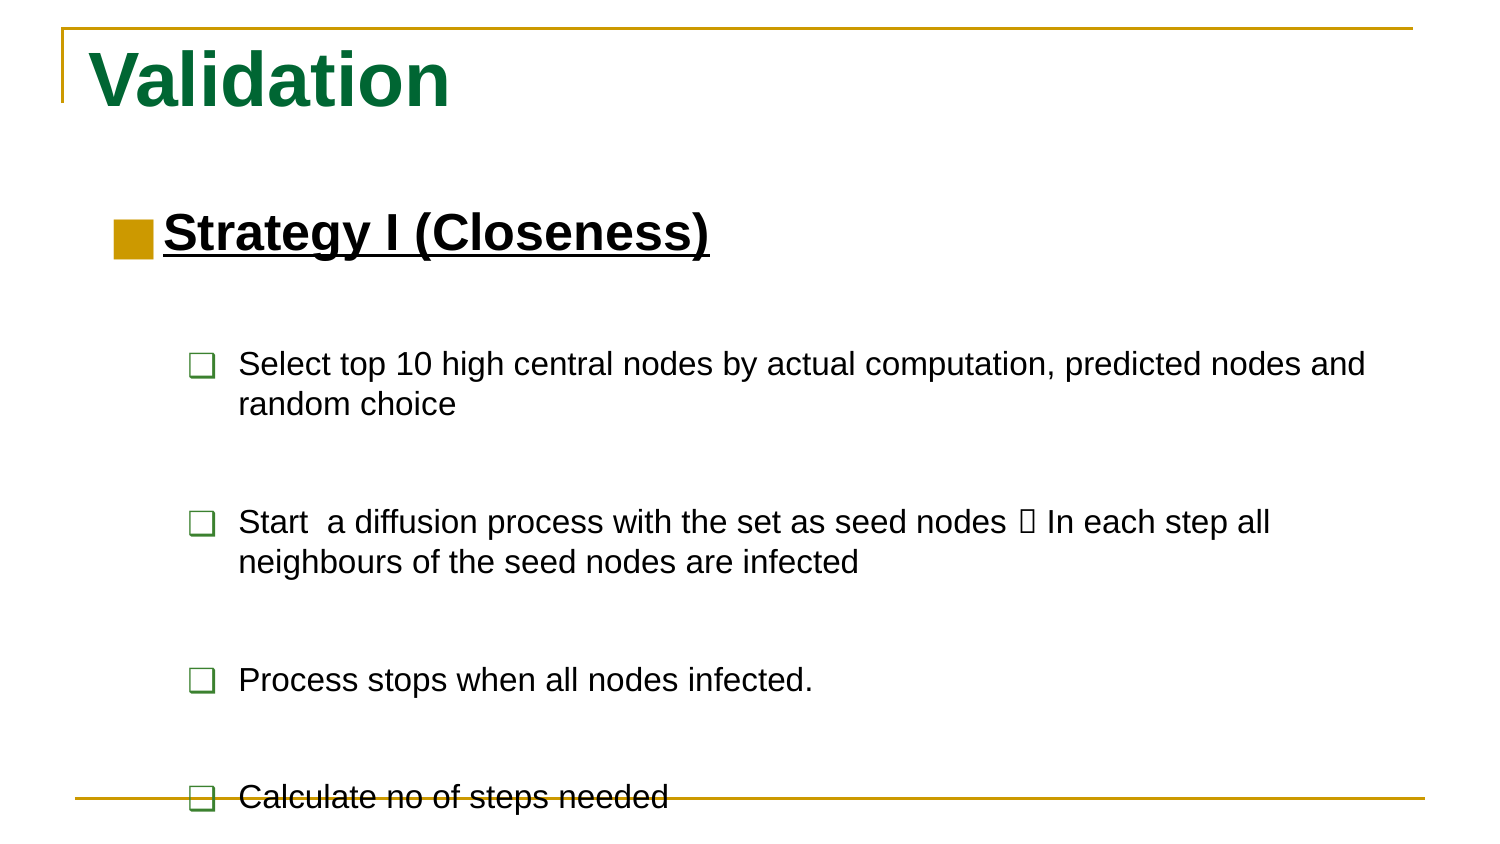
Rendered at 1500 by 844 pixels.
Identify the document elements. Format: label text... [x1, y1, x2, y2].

title Validation [74, 16, 1425, 97]
list Strategy I (Closeness) Select top 10 high central nodes by actual computation, predicted nodes and random choice Start a diffusion process with the set as seed nodes  In each step all neighbours of the seed nodes are infected Process stops when all nodes infected. Calculate no of steps needed [74, 185, 1458, 811]
